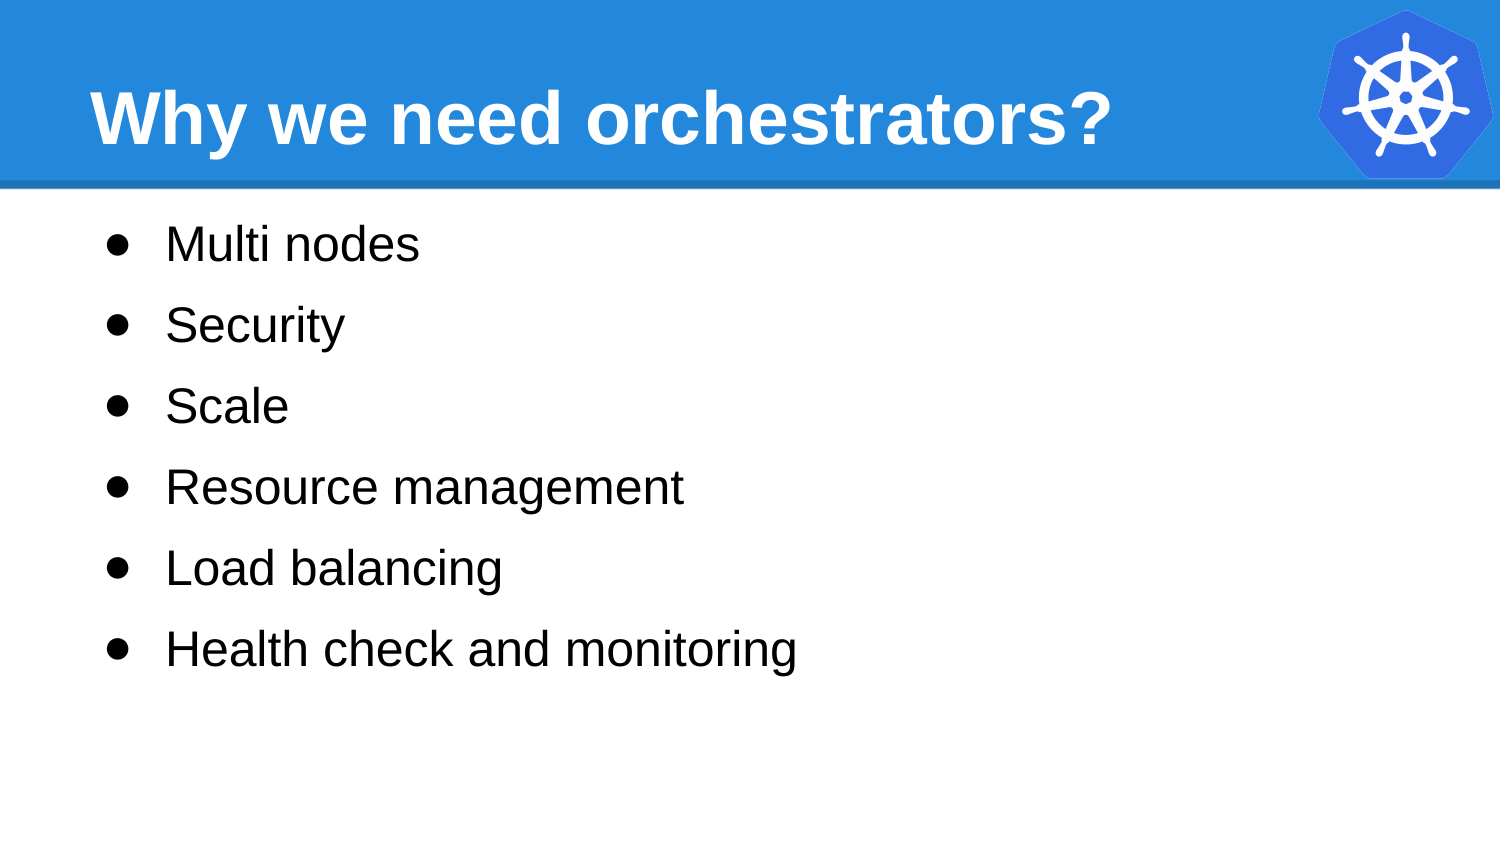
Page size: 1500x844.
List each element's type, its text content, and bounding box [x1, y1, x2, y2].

picture [1318, 7, 1494, 182]
title Why we need orchestrators? [75, 33, 1425, 175]
list Multi nodes Security Scale Resource management Load balancing Health check and monitoring [75, 196, 1425, 808]
